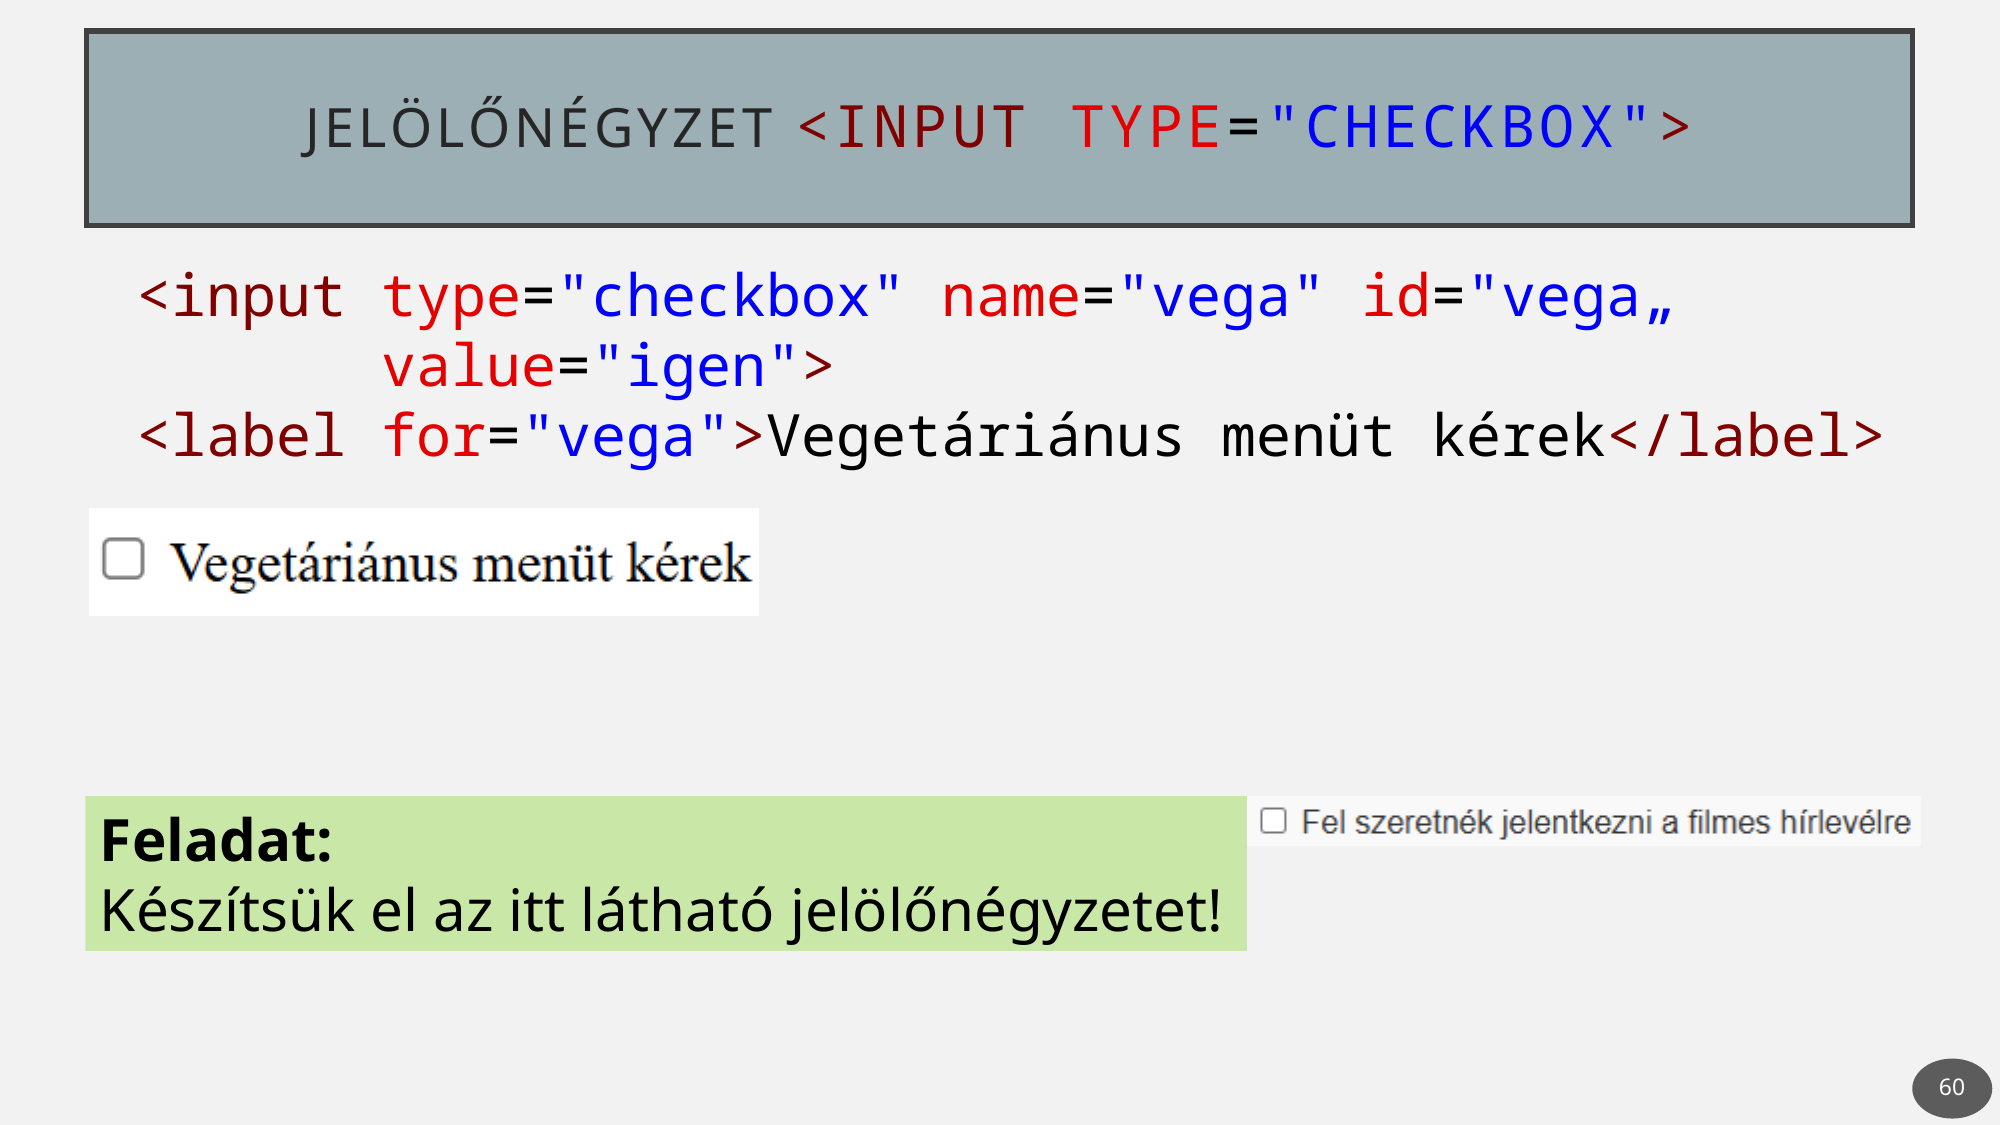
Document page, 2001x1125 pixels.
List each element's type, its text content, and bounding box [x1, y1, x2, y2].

text_box Feladat: Készítsük el az itt látható jelölőnégyzetet! [85, 796, 1247, 951]
slide_number 60 [1912, 1058, 1993, 1119]
title Jelölőnégyzet <input type="checkbox"> [84, 28, 1915, 228]
picture [89, 508, 759, 616]
text_box <input type="checkbox" name="vega" id="vega„ value="igen"> <label for="vega">Vegetáriánus menüt kérek</label> [86, 251, 1913, 476]
picture [1246, 796, 1921, 846]
